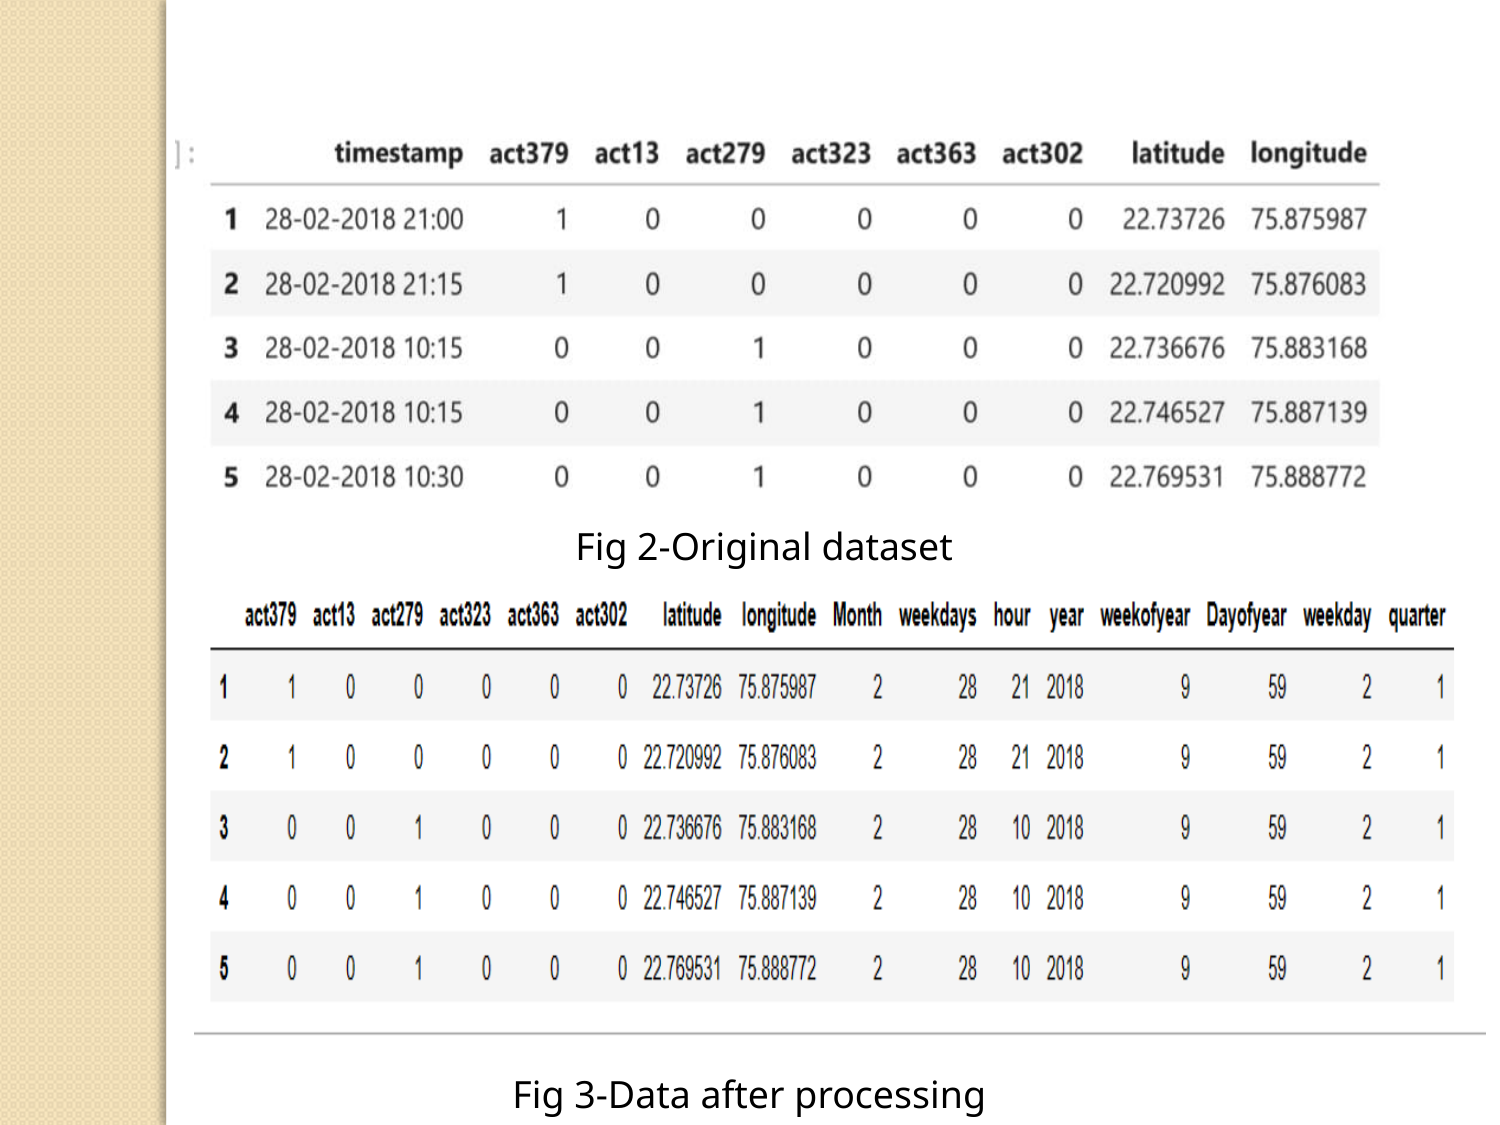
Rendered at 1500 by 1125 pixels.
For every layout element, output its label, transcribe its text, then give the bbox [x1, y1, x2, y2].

text_box Fig 3-Data after processing [497, 1077, 1002, 1124]
picture [175, 46, 1454, 552]
text_box Fig 2-Original dataset [560, 564, 968, 575]
picture [194, 577, 1487, 1066]
